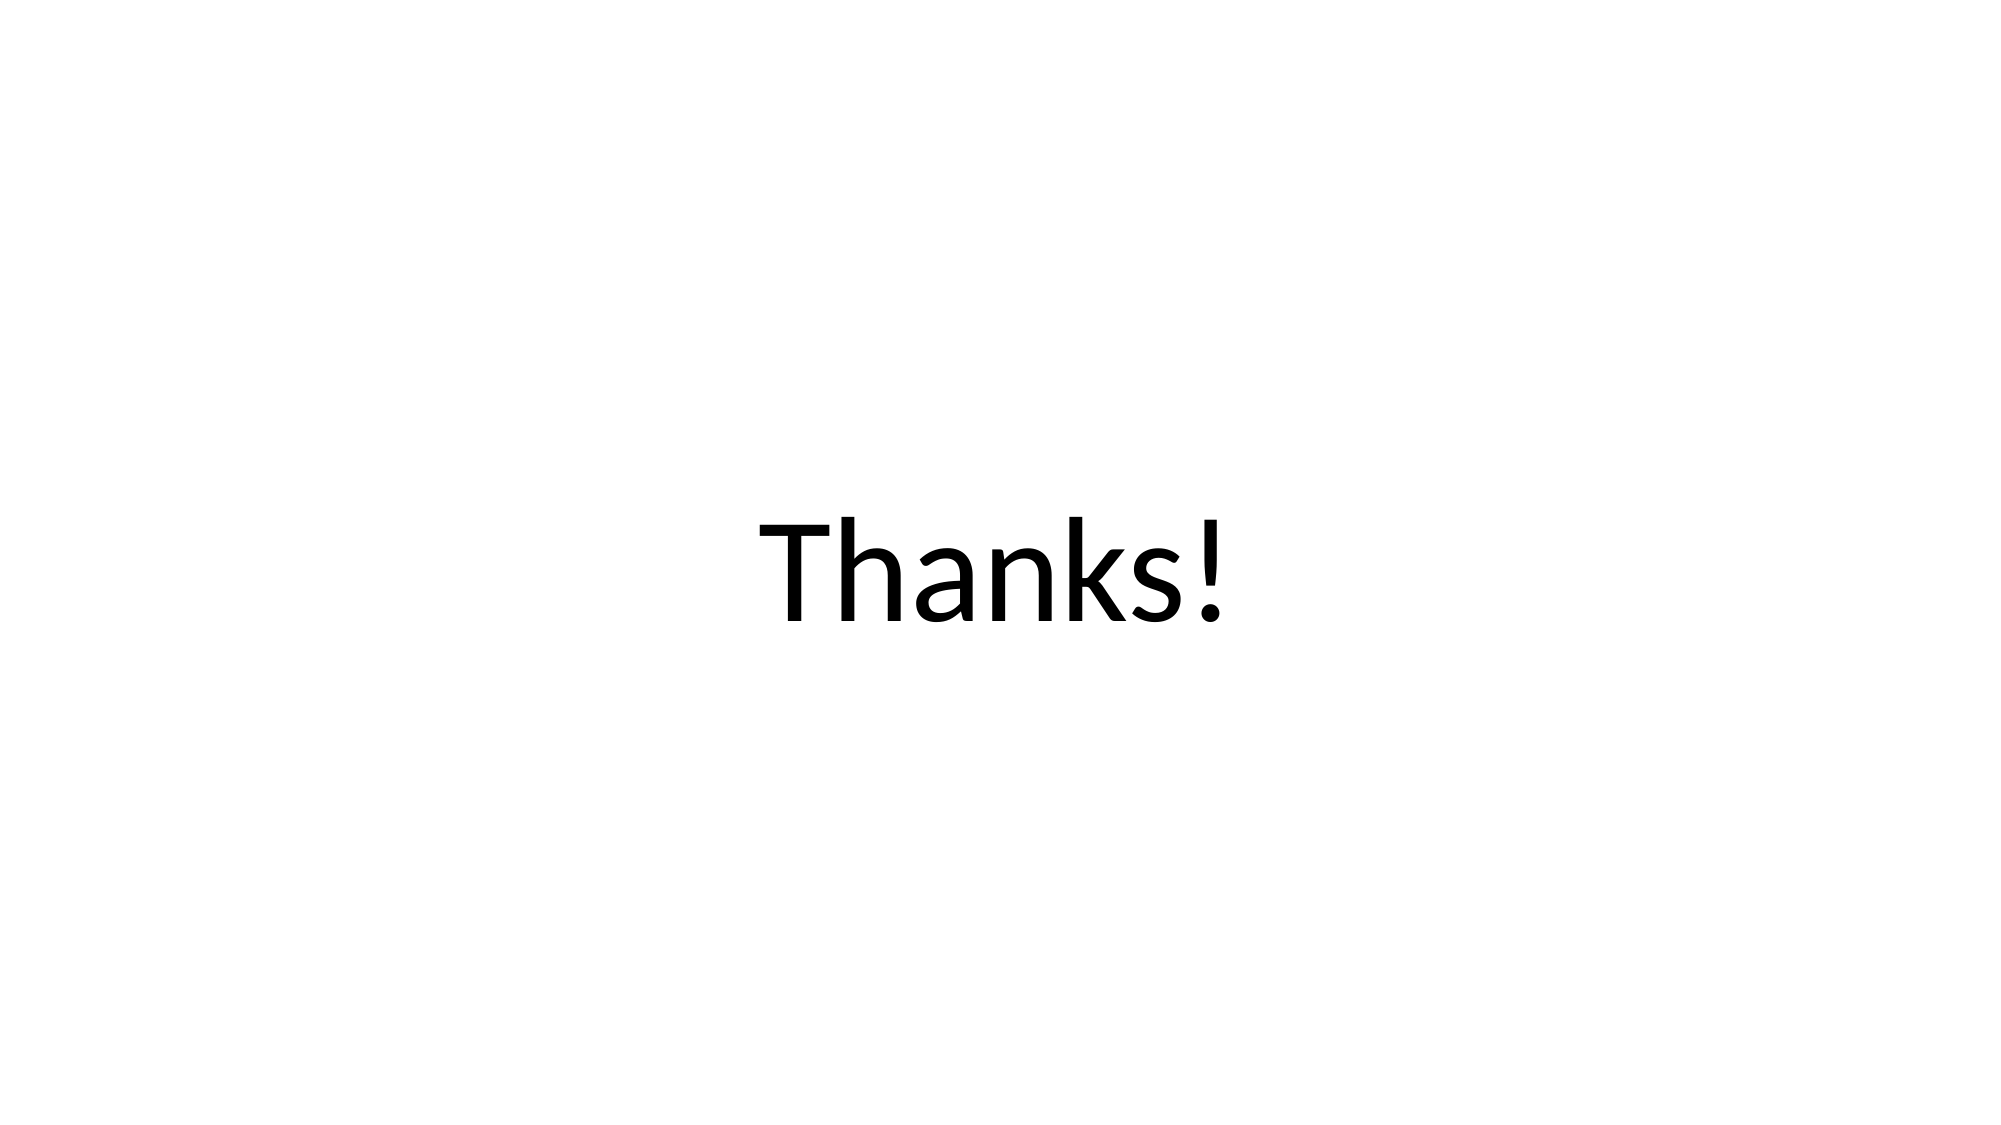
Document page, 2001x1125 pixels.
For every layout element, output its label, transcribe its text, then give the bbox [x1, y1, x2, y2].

text_box Thanks! [743, 463, 1257, 659]
